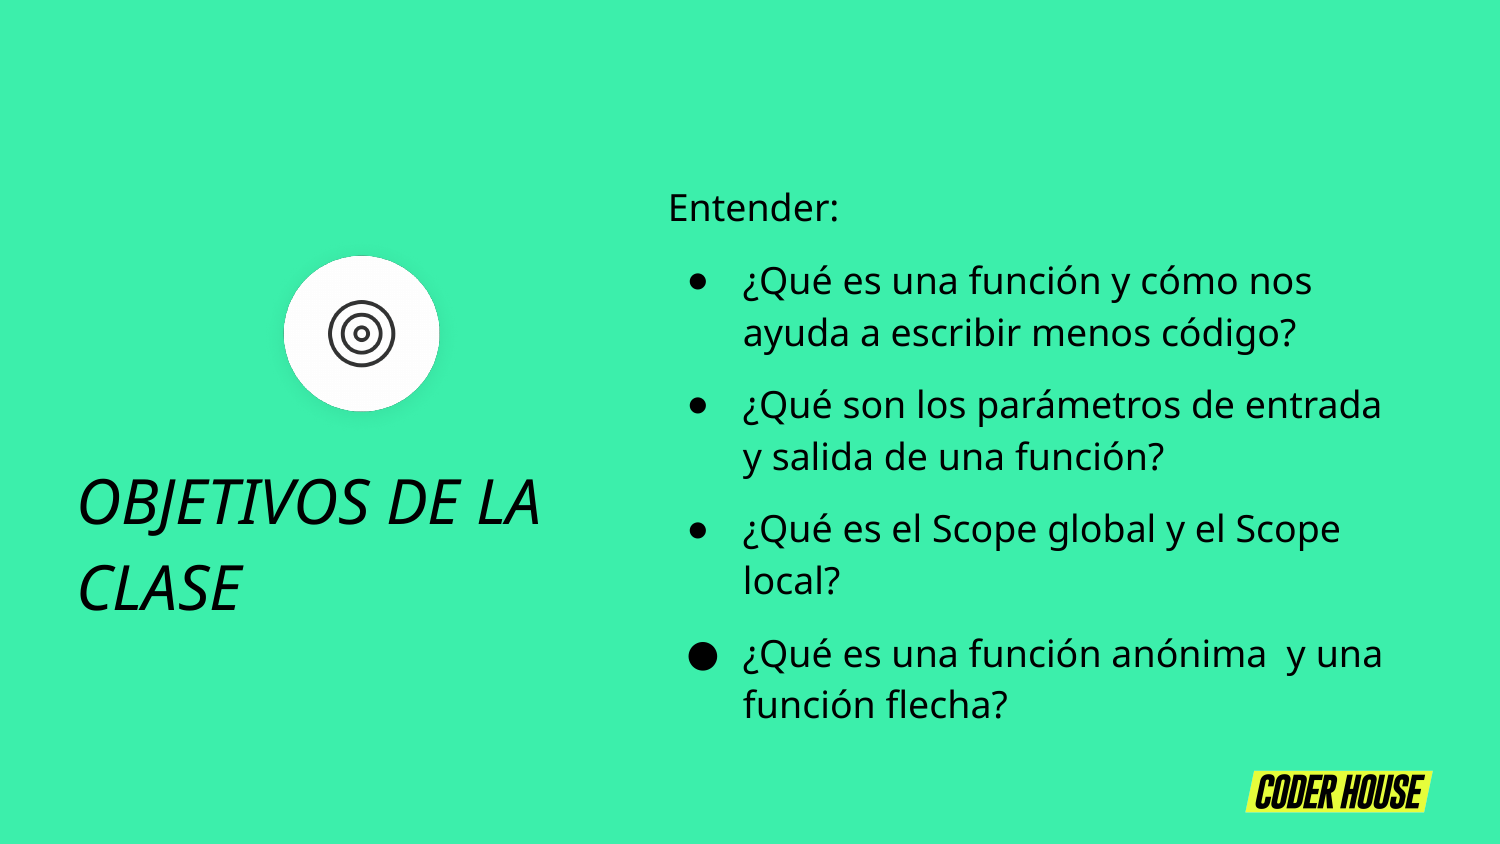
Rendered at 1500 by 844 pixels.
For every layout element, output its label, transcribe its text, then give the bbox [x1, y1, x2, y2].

picture [1241, 764, 1437, 819]
text_box Entender: ¿Qué es una función y cómo nos ayuda a escribir menos código? ¿Qué son los parámetros de entrada y salida de una función? ¿Qué es el Scope global y el Scope local? ¿Qué es una función anónima y una función flecha? [652, 186, 1412, 718]
text_box OBJETIVOS DE LA CLASE [61, 435, 658, 598]
picture [264, 235, 460, 431]
